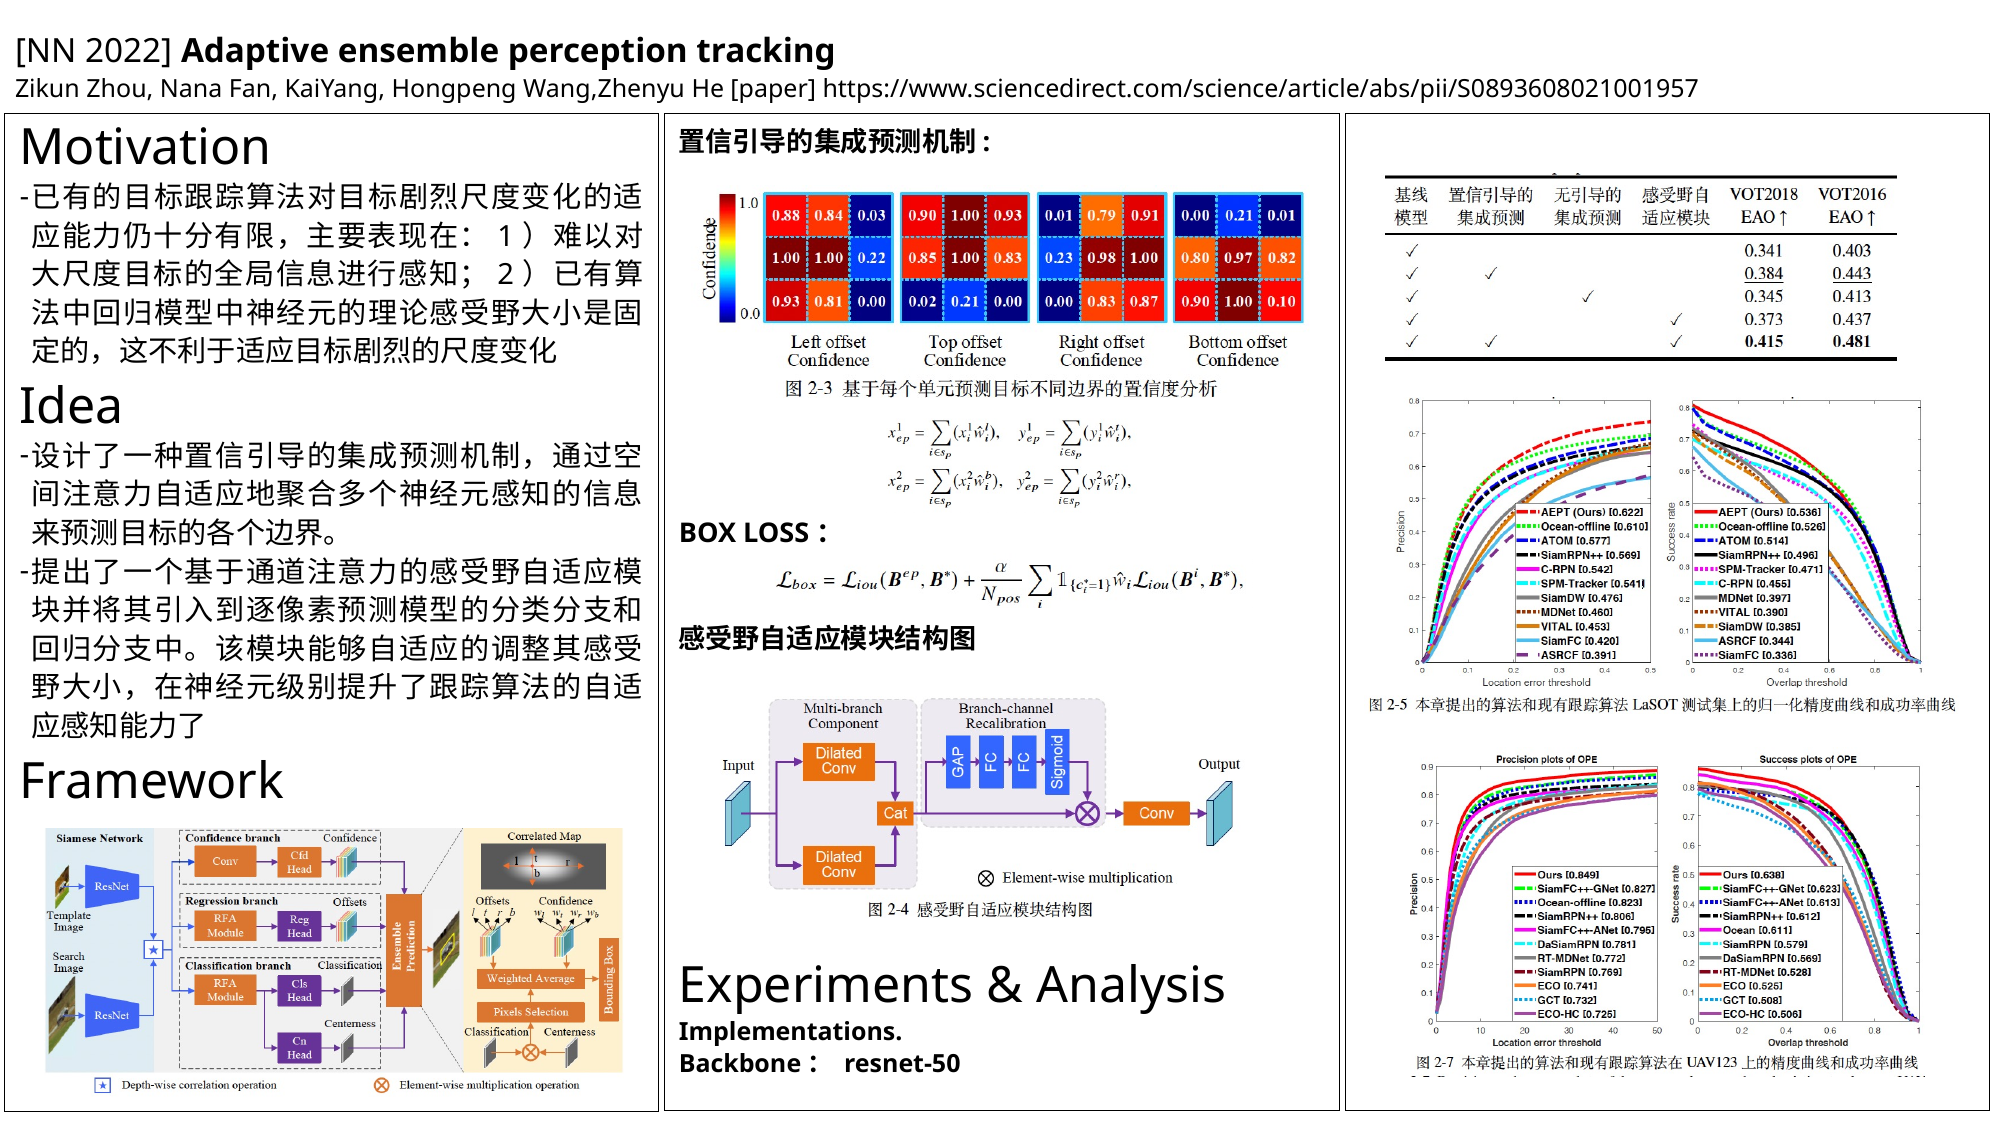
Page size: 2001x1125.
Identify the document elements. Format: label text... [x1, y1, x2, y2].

picture [877, 409, 1139, 513]
text_box [NN 2022] Adaptive ensemble perception tracking Zikun Zhou, Nana Fan, KaiYang, Hongpeng Wang,Zhenyu He [paper] https://www.sciencedirect.com/science/article/abs/pii/S0893608021001957 [0, 17, 1905, 102]
picture [709, 696, 1246, 918]
text_box 置信引导的集成预测机制: BOX LOSS： 感受野自适应模块结构图 Experiments & Analysis Implementations. Backbone： resnet-50 [664, 113, 1340, 1111]
picture [1381, 173, 1905, 362]
picture [1363, 397, 1971, 714]
picture [691, 185, 1310, 398]
text_box [1345, 113, 1990, 1111]
picture [1410, 747, 1925, 1077]
list Motivation 已有的目标跟踪算法对目标剧烈尺度变化的适应能力仍十分有限，主要表现在：1）难以对大尺度目标的全局信息进行感知；2）已有算法中回归模型中神经元的理论感受野大小是固定的，这不利于适应目标剧烈的尺度变化 Idea 设计了一种置信引导的集成预测机制，通过空间注意力自适应地聚合多个神经元感知的信息来预测目标的各个边界。 提出了一个基于通道注意力的感受野自适应模块并将其引入到逐像素预测模型的分类分支和回归分支中。该模块能够自适应的调整其感受野大小，在神经元级别提升了跟踪算法的自适应感知能力了 Framework [4, 113, 659, 1112]
picture [763, 553, 1253, 608]
picture [44, 828, 624, 1101]
